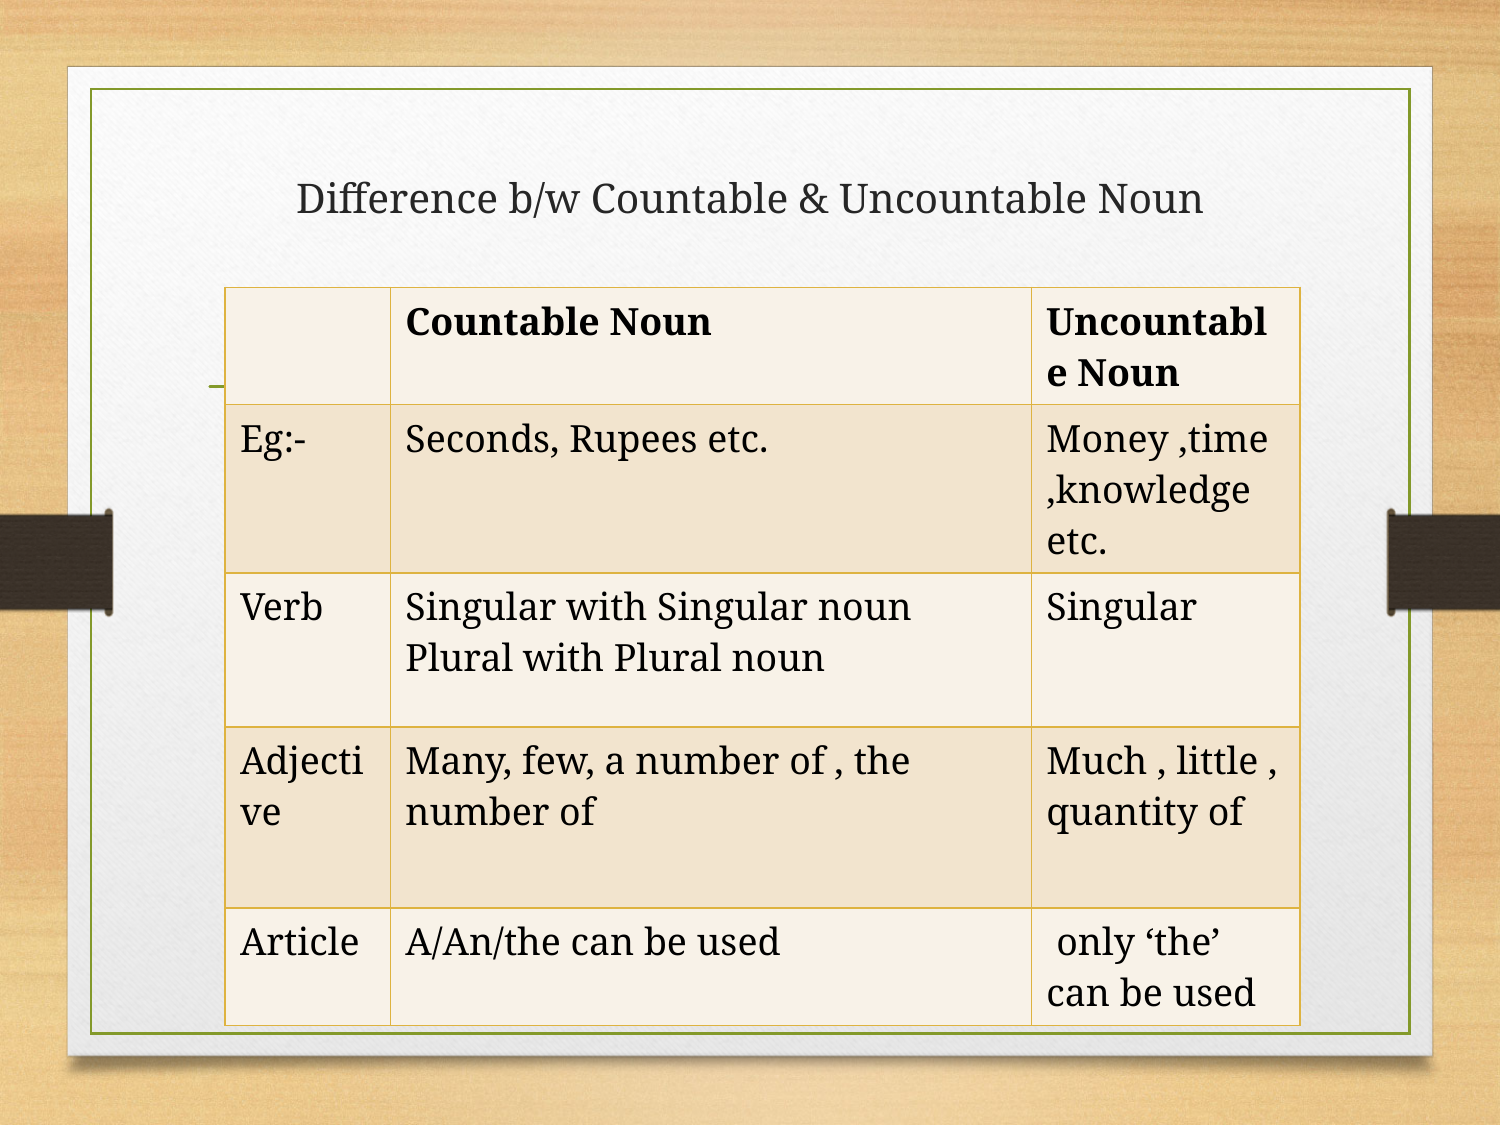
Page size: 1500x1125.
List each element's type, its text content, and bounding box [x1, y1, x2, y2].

table_cell Eg:- [226, 405, 390, 572]
table_cell [1301, 529, 1438, 758]
table_cell [88, 529, 224, 758]
table_cell A/An/the can be used [391, 909, 1031, 1025]
table_cell Adjective [226, 728, 390, 907]
table_cell Singular with Singular noun Plural with Plural noun [391, 574, 1031, 726]
table_header [1301, 300, 1438, 529]
table_header Uncountable Noun [1032, 288, 1299, 404]
table_cell Verb [226, 574, 390, 726]
table_cell [1301, 758, 1438, 987]
table_cell Many, few, a number of , the number of [391, 728, 1031, 907]
table_cell Much , little , quantity of [1032, 728, 1299, 907]
table_cell Singular [1032, 574, 1299, 726]
table_cell Article [226, 909, 390, 1025]
table_header [226, 288, 390, 404]
table_cell only ‘the’ can be used [1032, 909, 1299, 1025]
table_header [88, 300, 224, 529]
title Difference b/w Countable & Uncountable Noun [193, 150, 1309, 244]
table_cell [88, 758, 224, 987]
table_cell Seconds, Rupees etc. [391, 405, 1031, 572]
picture [0, 0, 1500, 1125]
table_cell Money ,time ,knowledge etc. [1032, 405, 1299, 572]
table_header Countable Noun [391, 288, 1031, 404]
